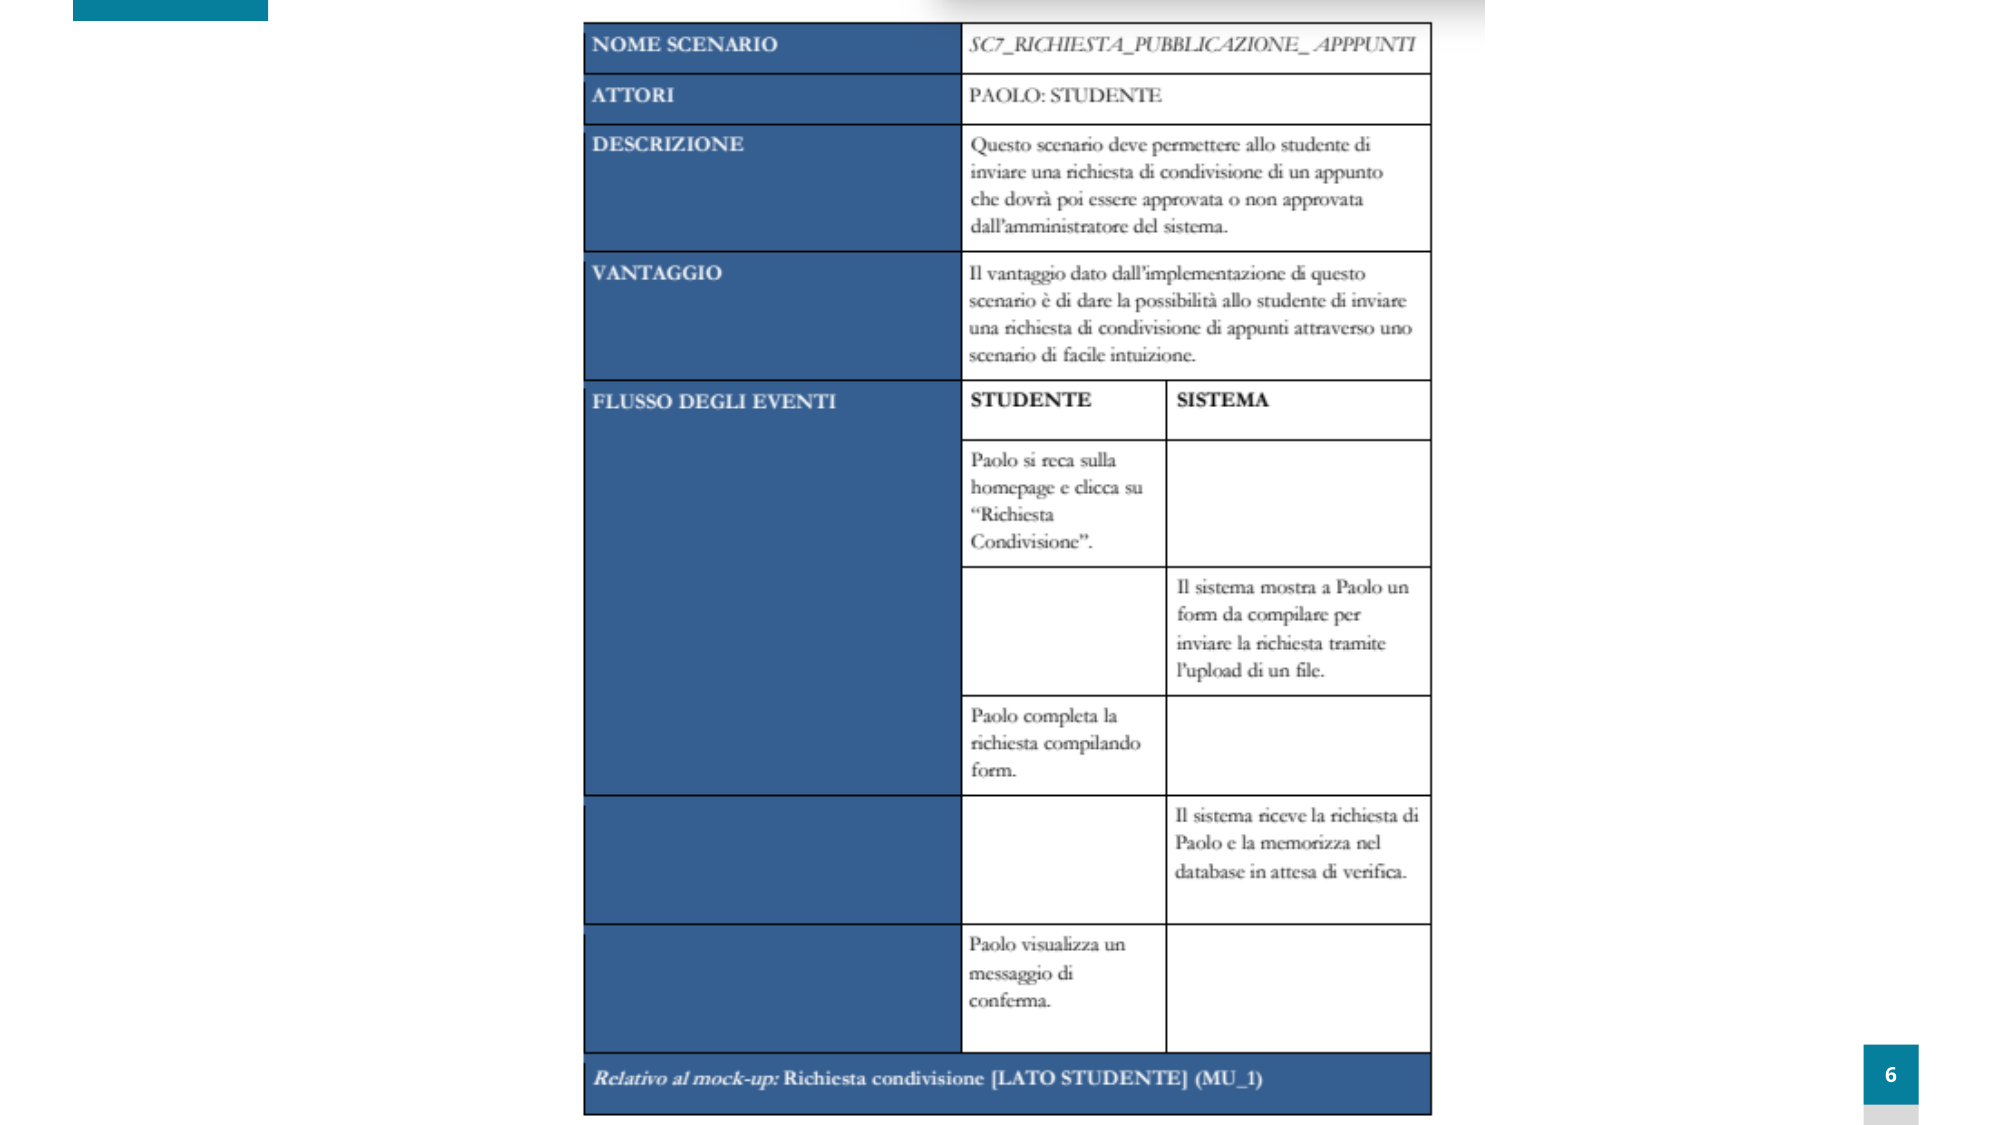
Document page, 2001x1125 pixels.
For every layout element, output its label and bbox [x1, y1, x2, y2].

picture [515, 0, 1485, 1125]
